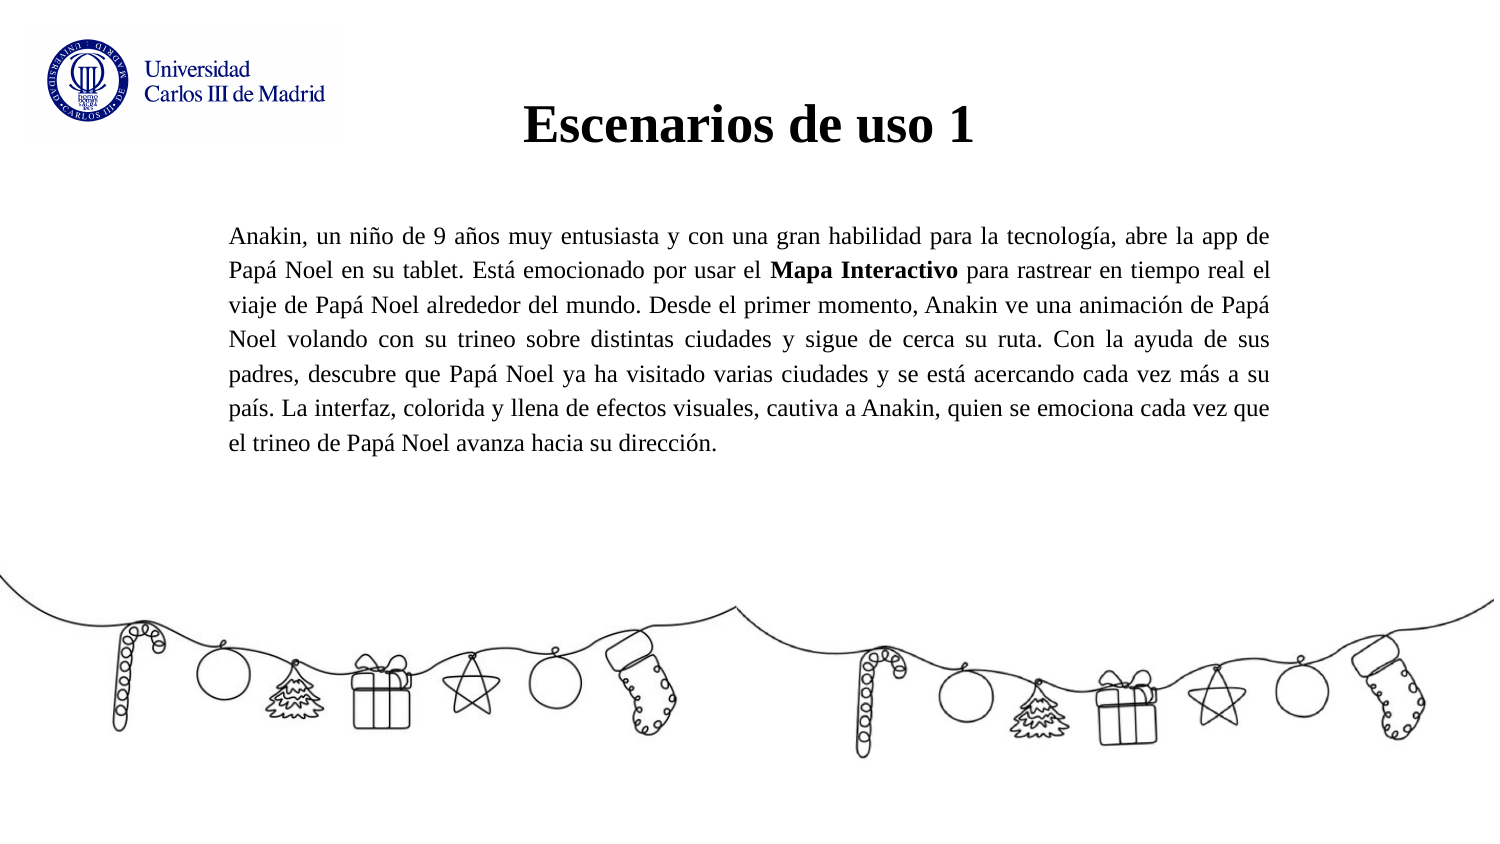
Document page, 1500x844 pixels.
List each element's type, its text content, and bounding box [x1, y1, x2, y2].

picture [24, 24, 344, 138]
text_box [0, 456, 1500, 844]
title Escenarios de uso 1 [51, 72, 1449, 167]
list Anakin, un niño de 9 años muy entusiasta y con una gran habilidad para la tecnología, abre la app de Papá Noel en su tablet. Está emocionado por usar el Mapa Interactivo para rastrear en tiempo real el viaje de Papá Noel alrededor del mundo. Desde el primer momento, Anakin ve una animación de Papá Noel volando con su trineo sobre distintas ciudades y sigue de cerca su ruta. Con la ayuda de sus padres, descubre que Papá Noel ya ha visitado varias ciudades y se está acercando cada vez más a su país. La interfaz, colorida y llena de efectos visuales, cautiva a Anakin, quien se emociona cada vez que el trineo de Papá Noel avanza hacia su dirección. [213, 200, 1287, 455]
